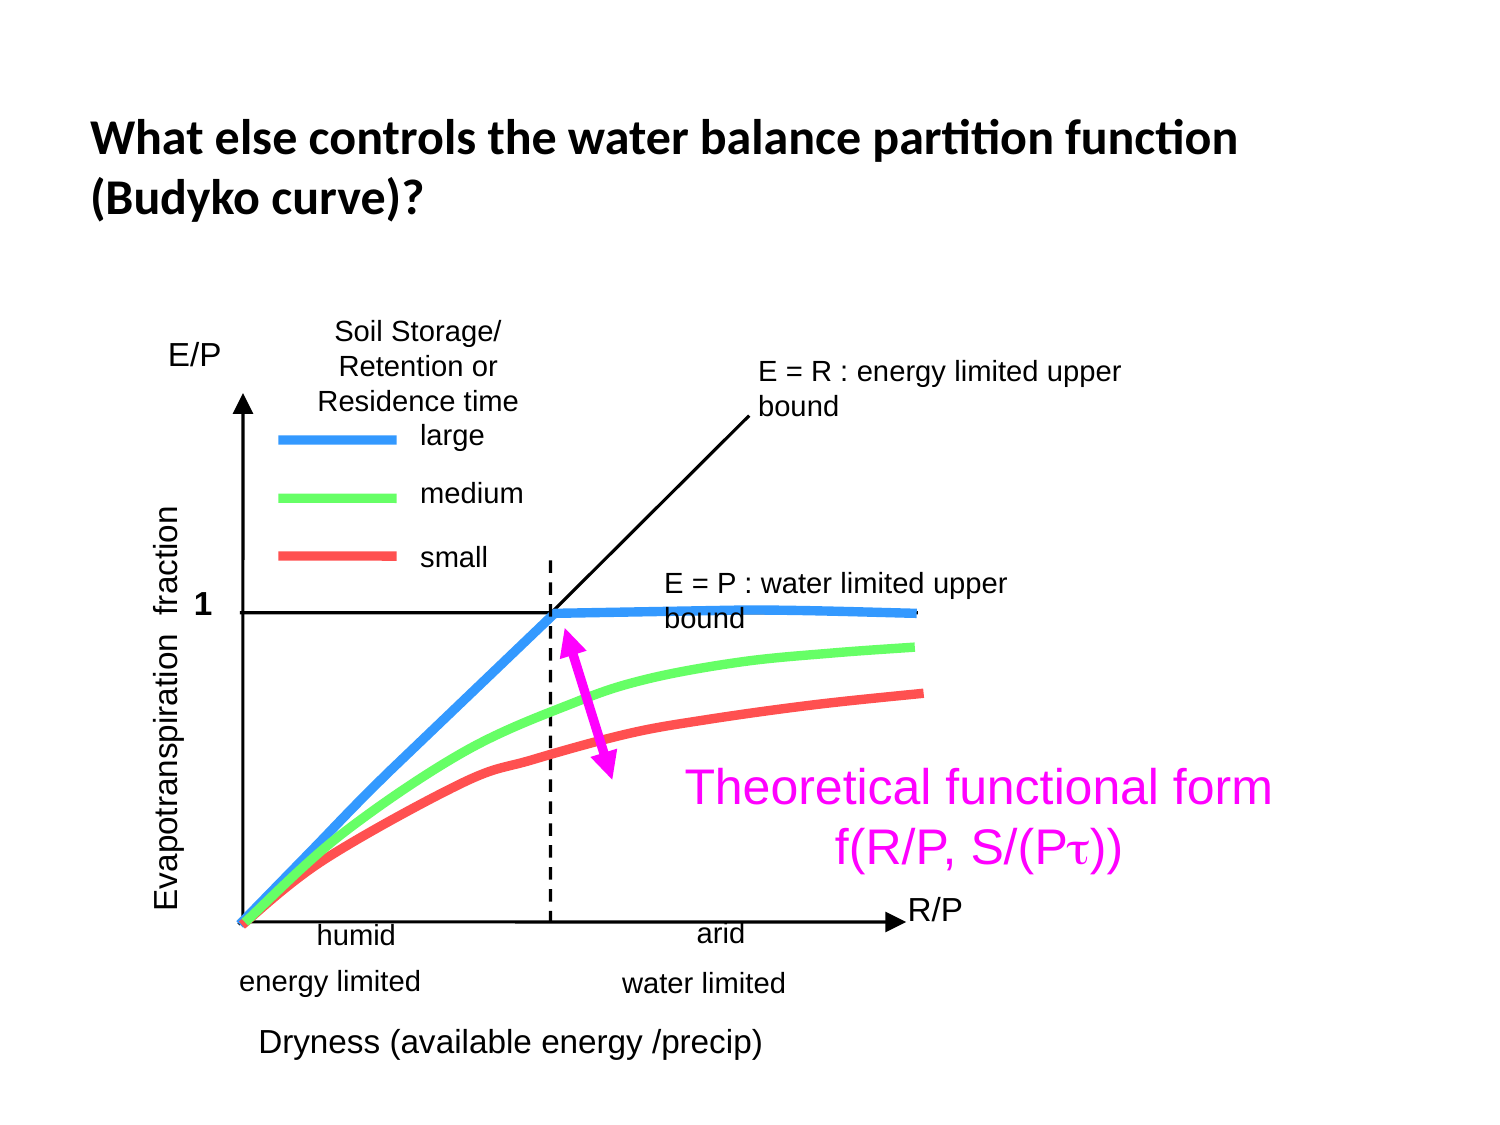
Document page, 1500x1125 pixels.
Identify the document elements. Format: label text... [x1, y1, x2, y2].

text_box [135, 304, 1161, 1069]
title What else controls the water balance partition function (Budyko curve)? [74, 44, 1426, 284]
text_box Theoretical functional form f(R/P, S/(P)) [1165, 746, 1289, 882]
